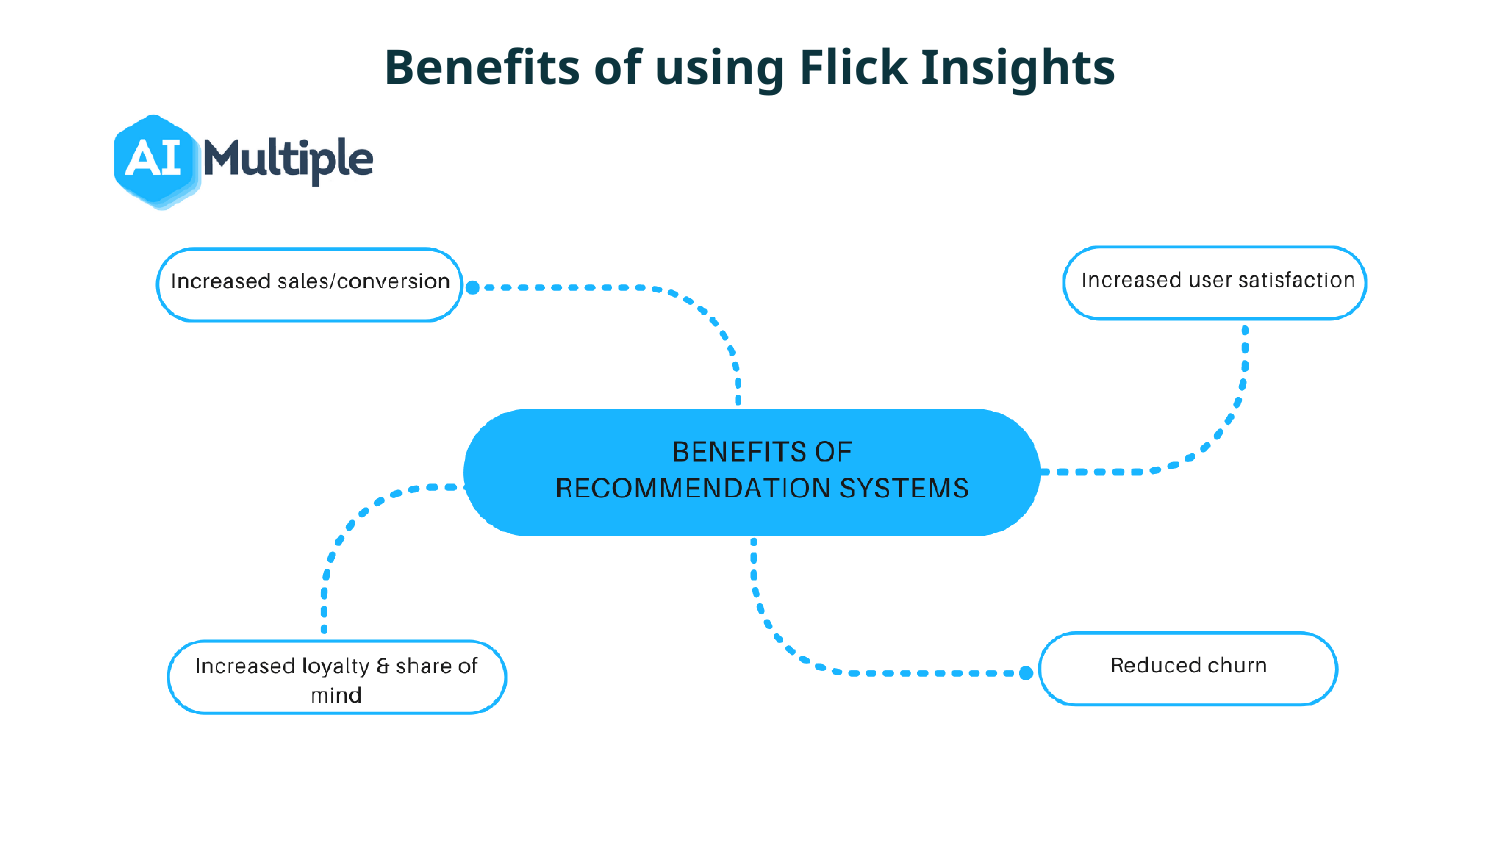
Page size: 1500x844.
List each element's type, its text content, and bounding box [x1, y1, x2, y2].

title Benefits of using Flick Insights [116, 25, 1384, 105]
picture [112, 113, 1388, 831]
